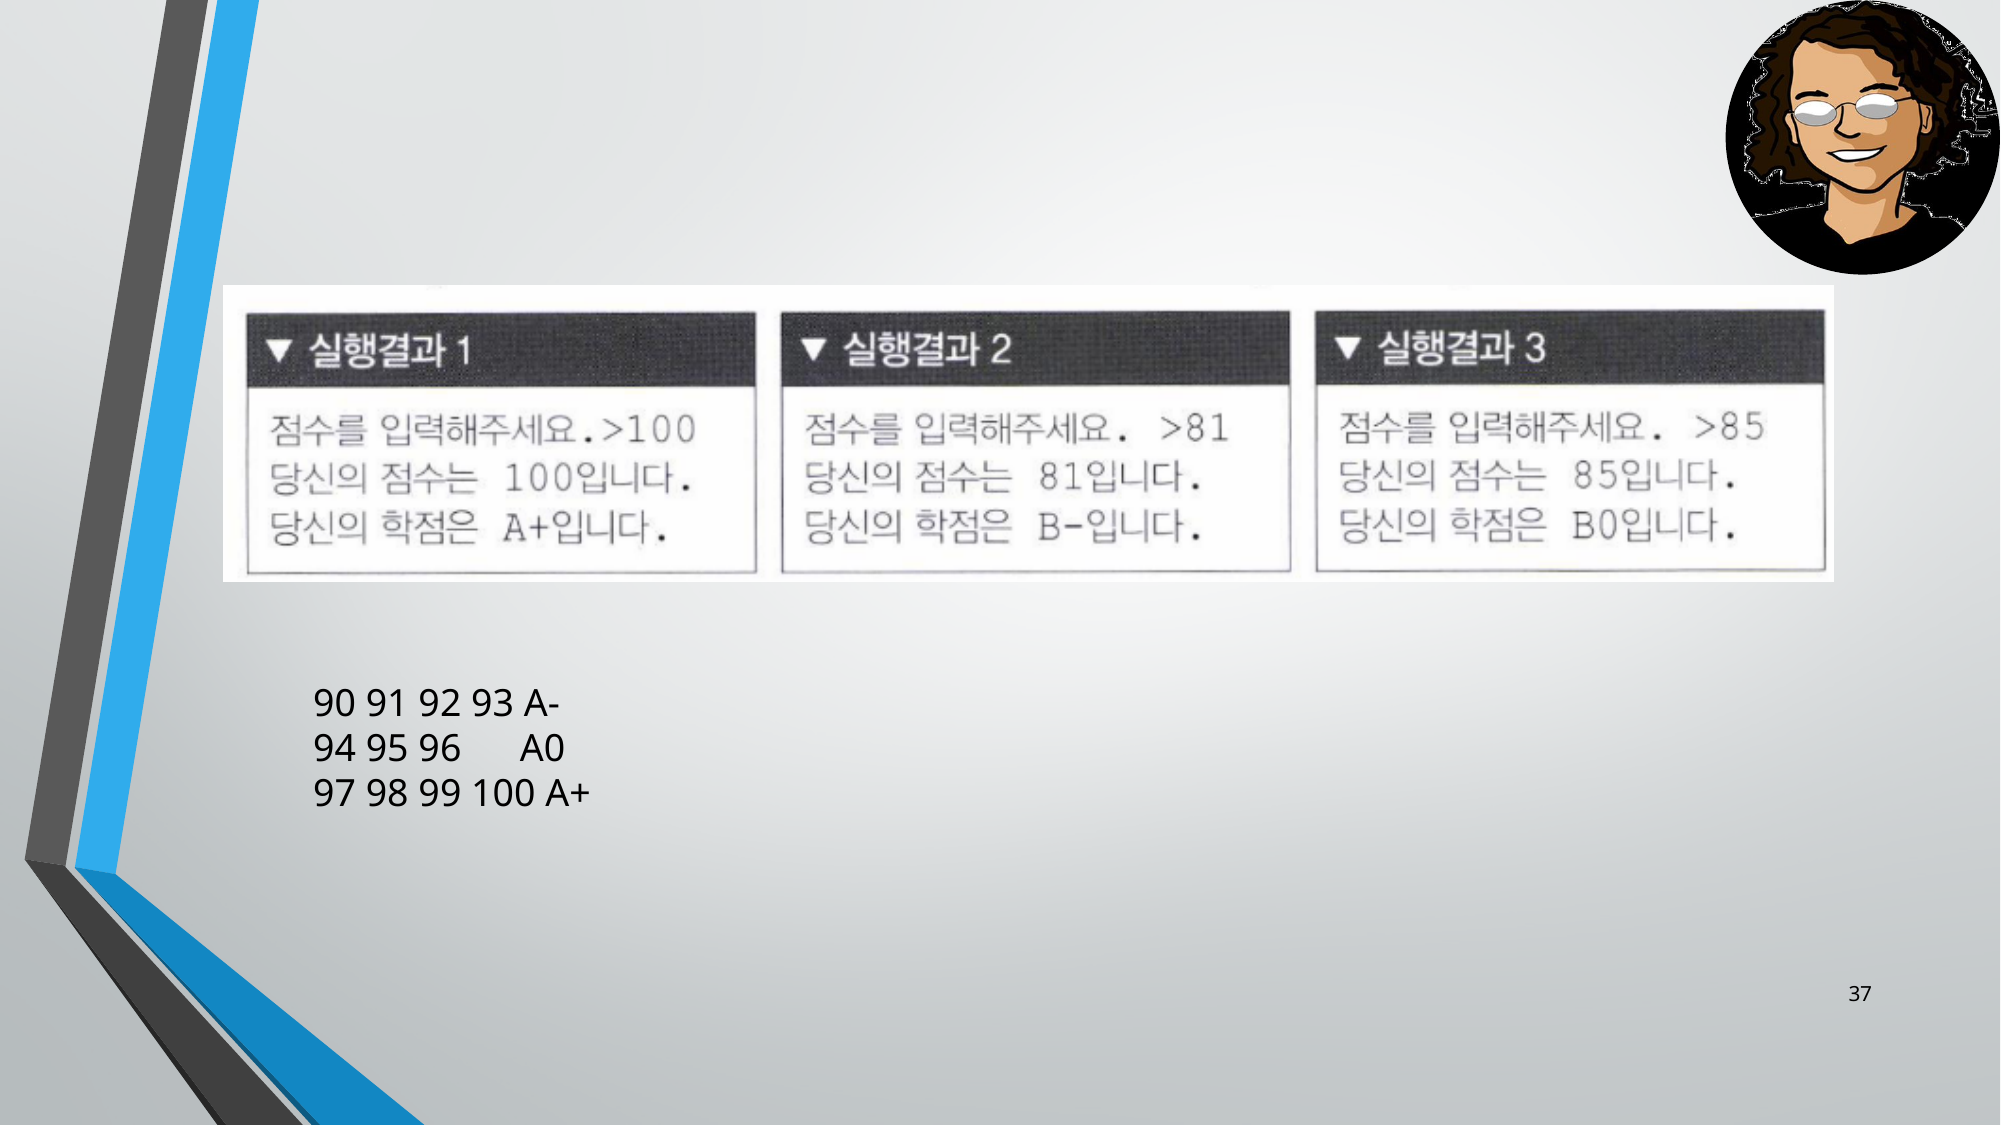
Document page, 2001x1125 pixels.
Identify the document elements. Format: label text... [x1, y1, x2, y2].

picture [1725, 0, 2000, 275]
slide_number 36 [1796, 965, 1887, 1025]
text_box 90 91 92 93 A- 94 95 96 A0 97 98 99 100 A+ [298, 671, 1377, 822]
picture [223, 284, 1834, 582]
